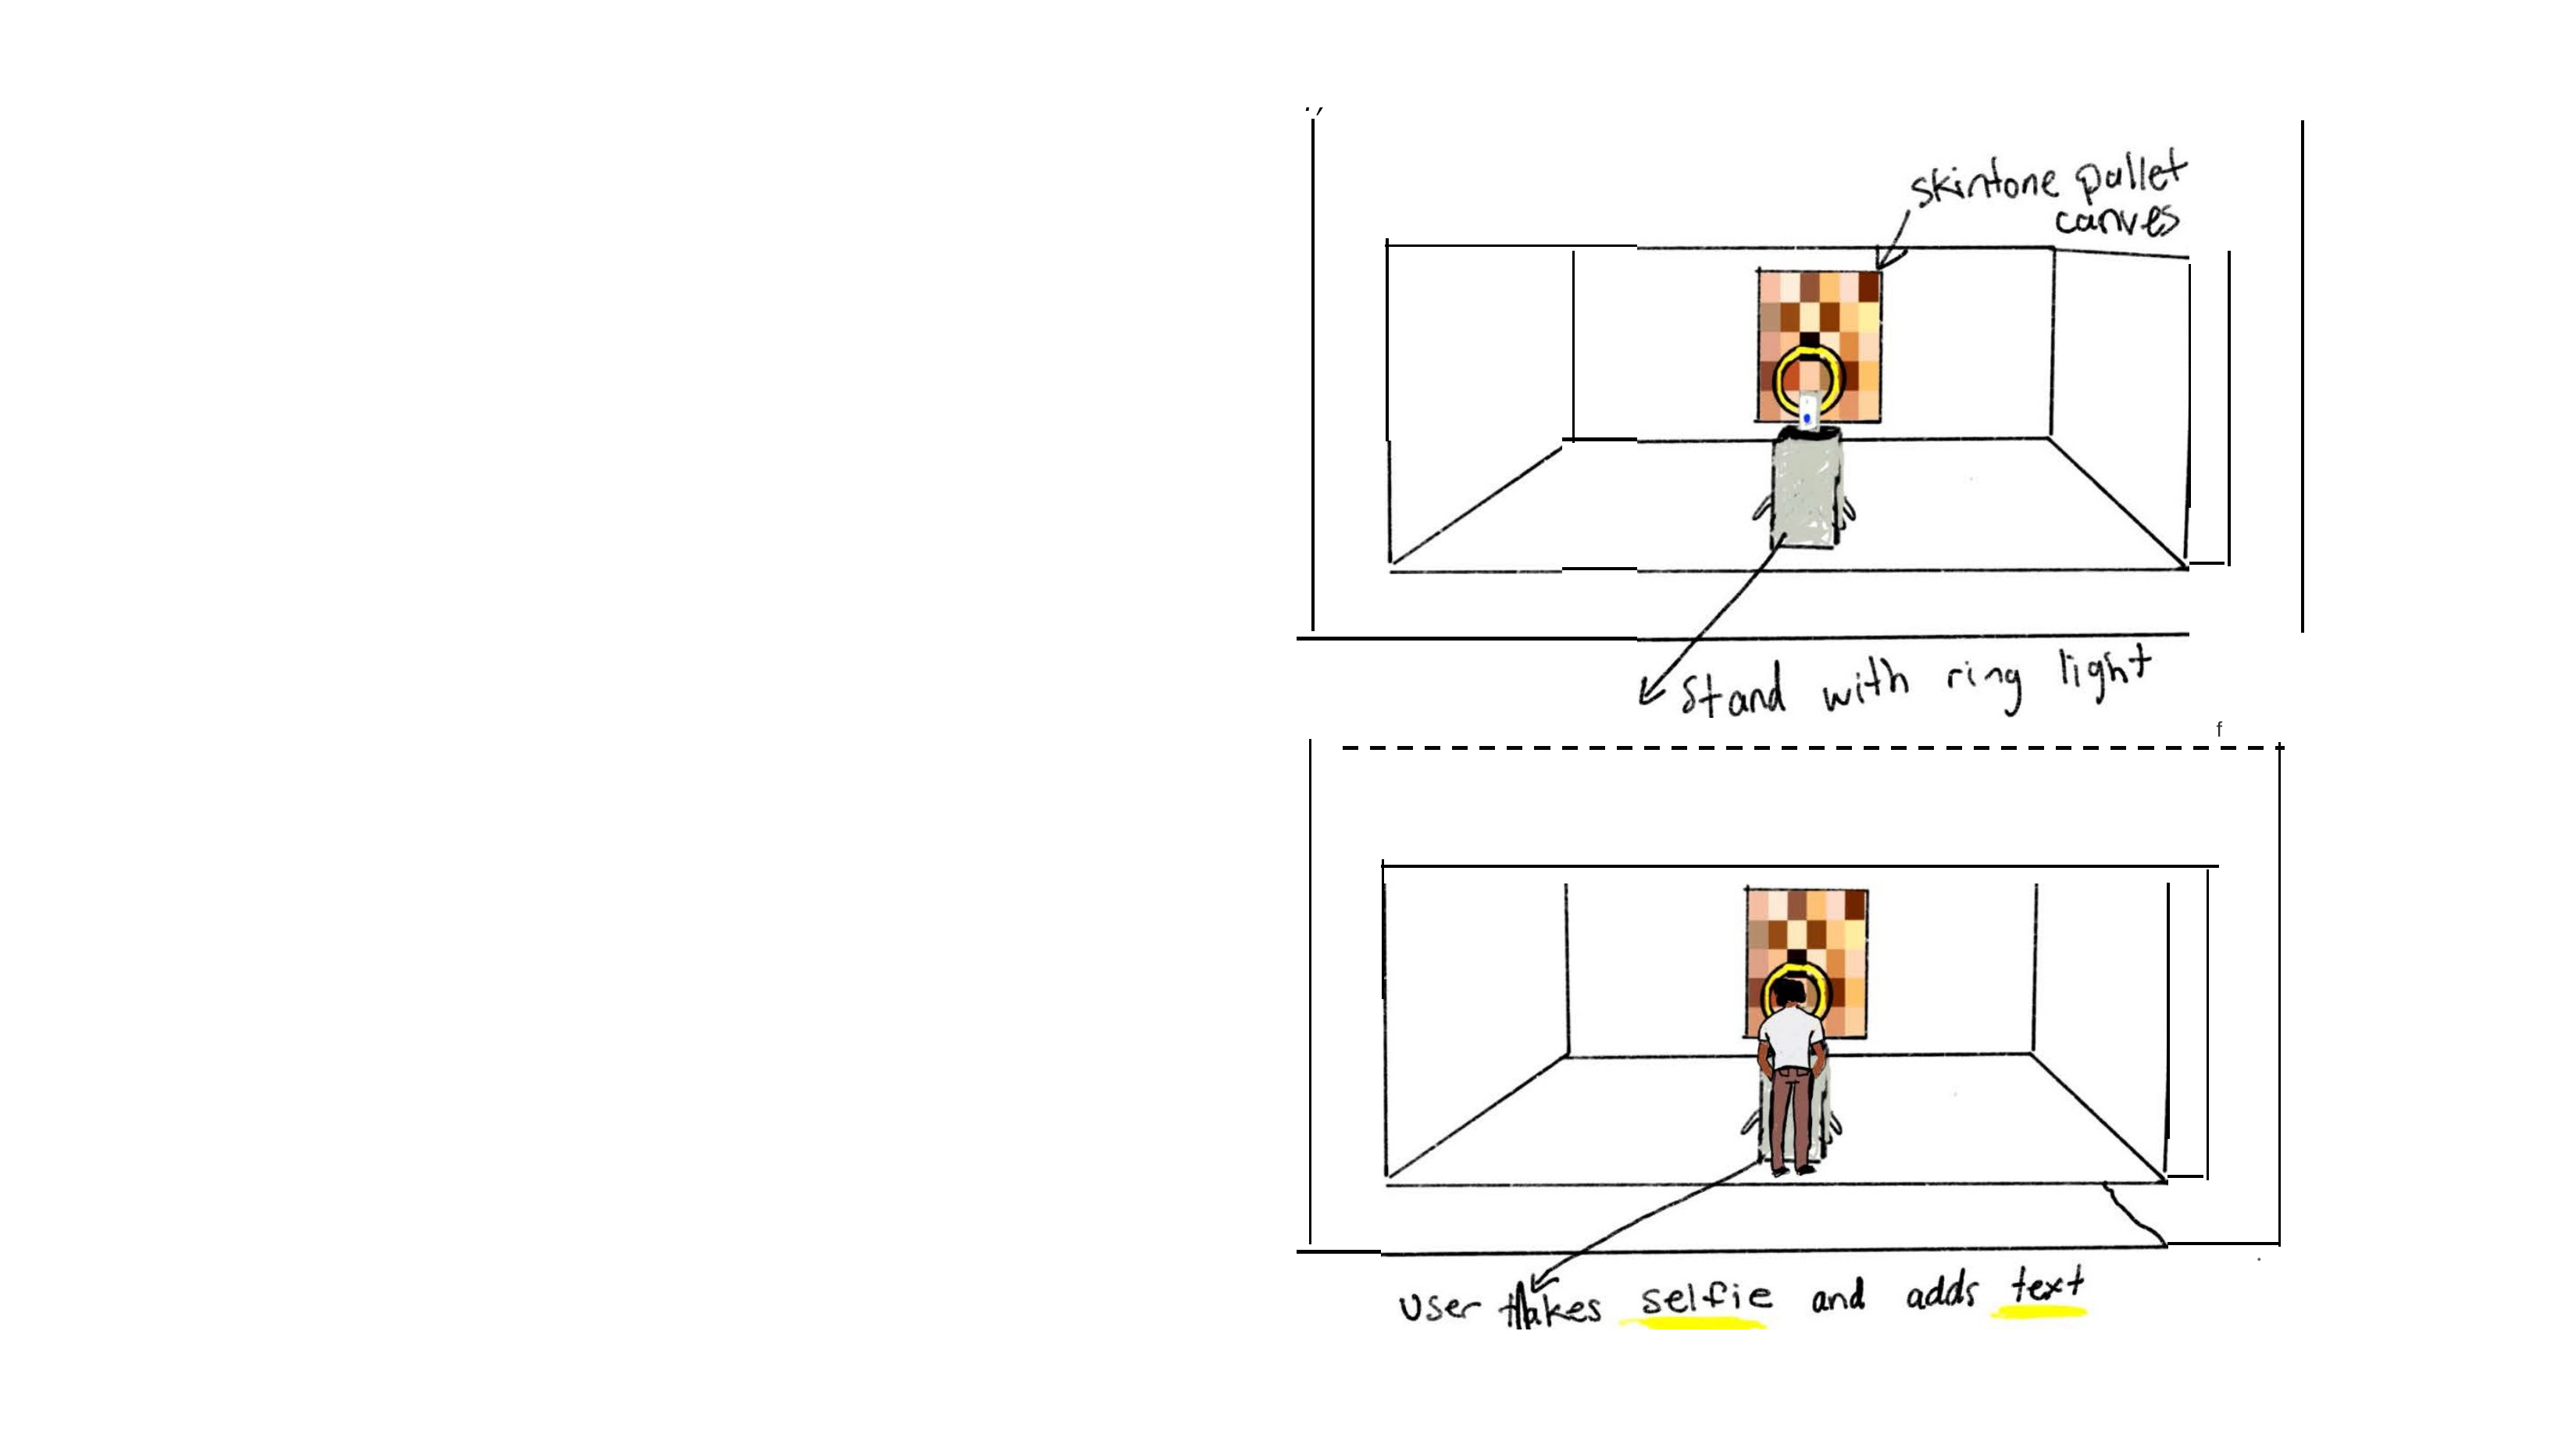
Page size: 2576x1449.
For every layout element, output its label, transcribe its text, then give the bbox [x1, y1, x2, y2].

picture [1636, 143, 2189, 718]
picture [1380, 883, 2168, 1329]
text_box f [2214, 716, 2225, 741]
text_box ., [1299, 87, 2321, 116]
picture [1384, 441, 1563, 574]
text_box • [2255, 1251, 2272, 1266]
